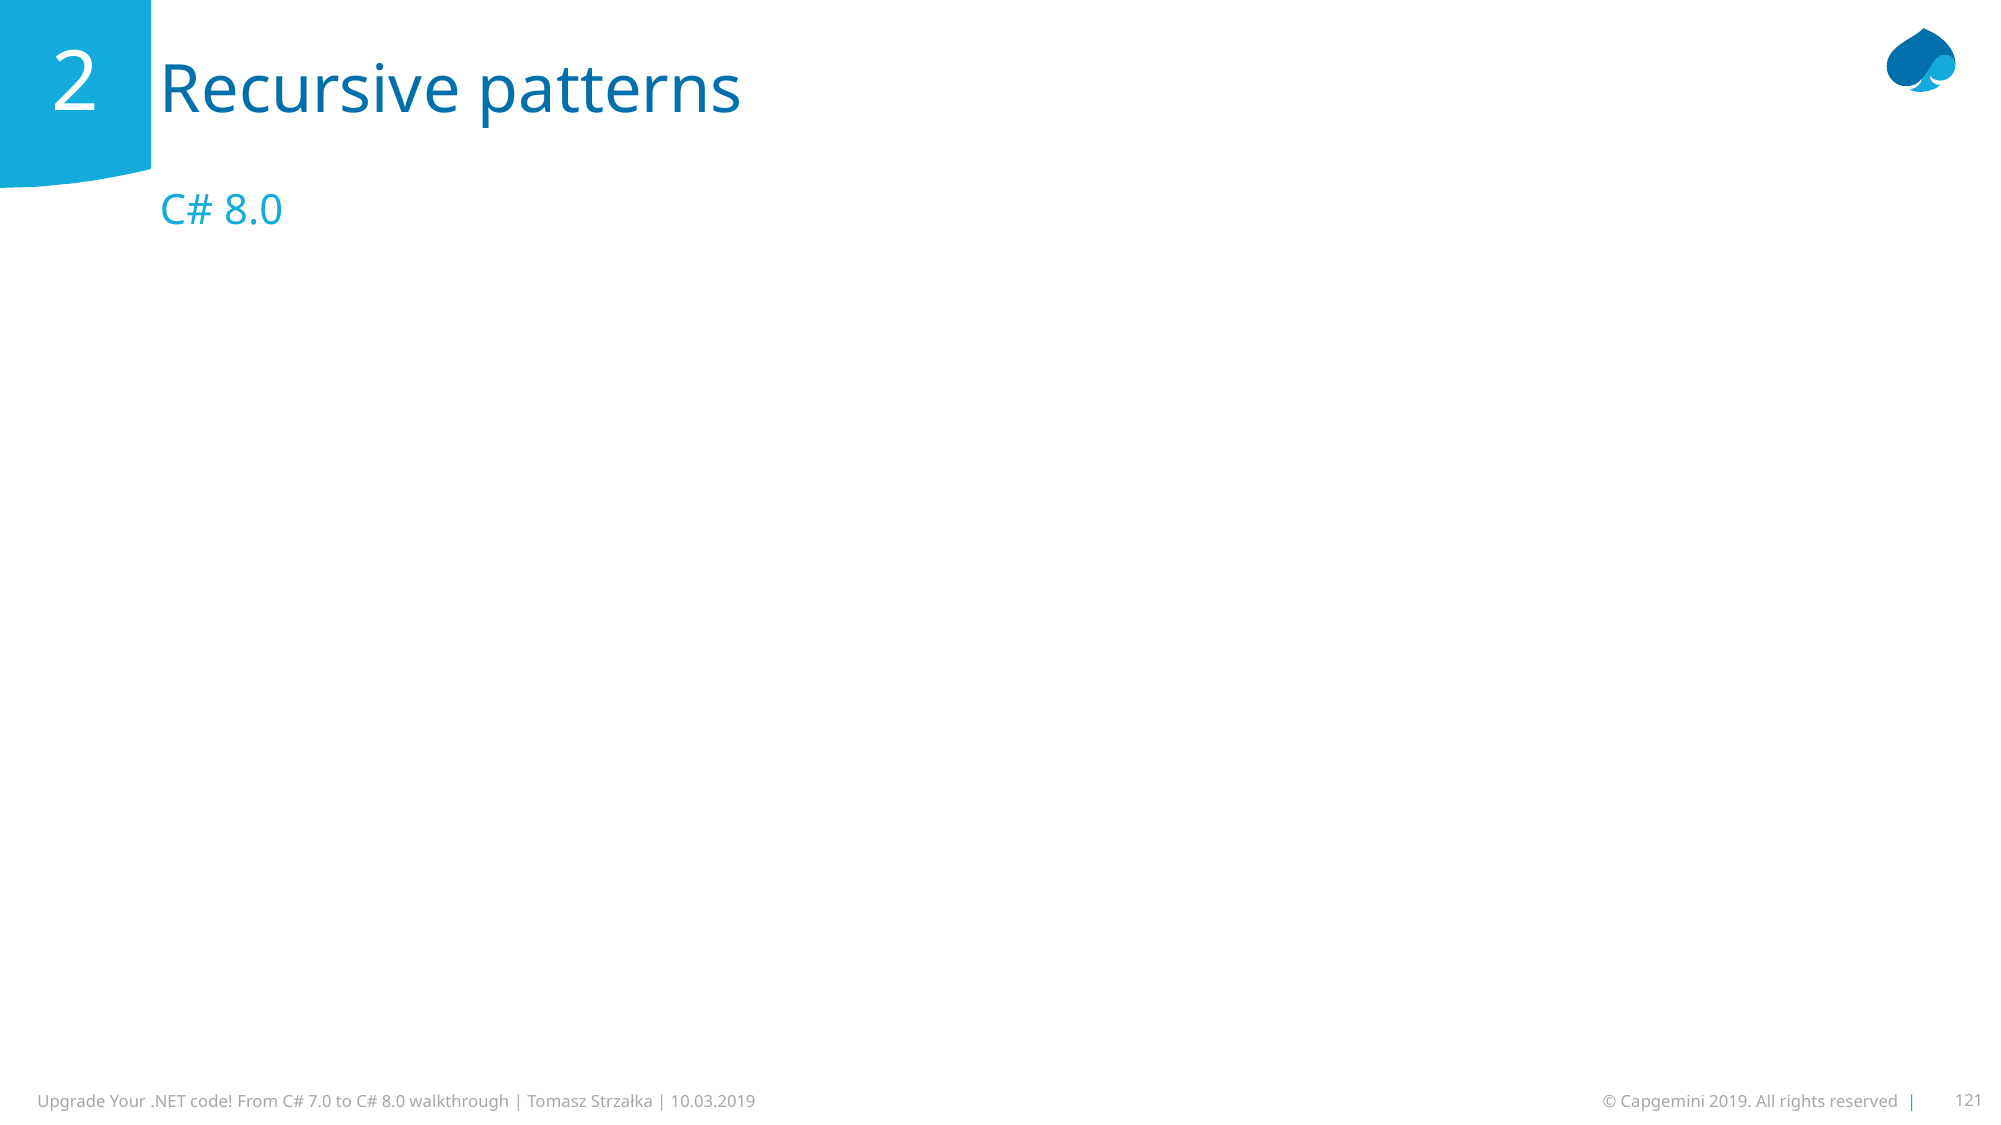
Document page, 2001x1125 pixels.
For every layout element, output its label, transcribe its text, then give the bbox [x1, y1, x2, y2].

title Recursive patterns [159, 0, 1863, 182]
list 2 [0, 7, 150, 158]
list C# 8.0 [159, 188, 1955, 272]
